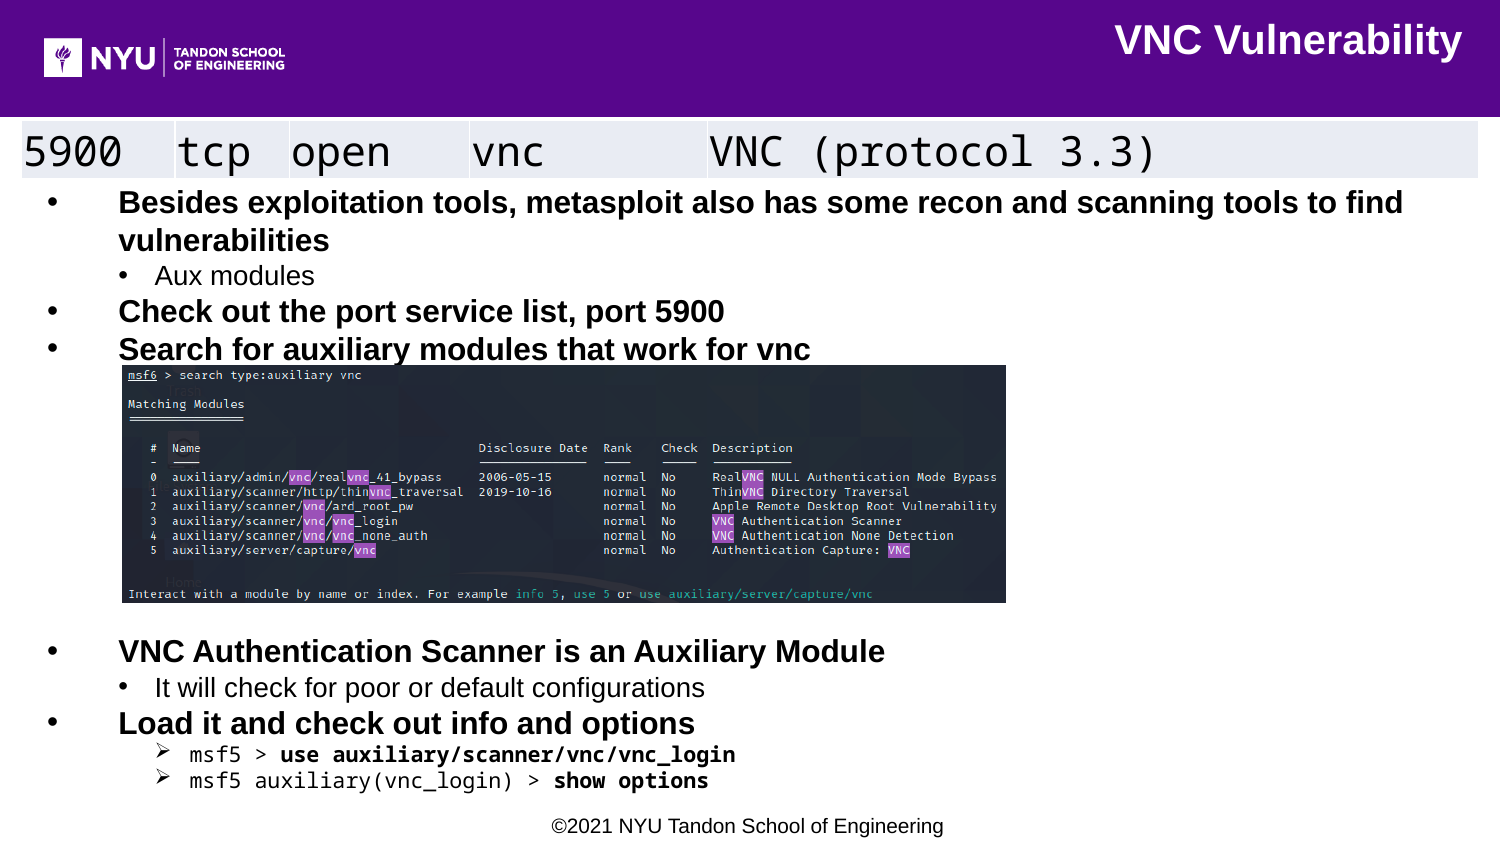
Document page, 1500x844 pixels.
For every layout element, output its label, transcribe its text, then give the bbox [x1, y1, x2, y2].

list VNC Vulnerability [392, 12, 1463, 109]
table_header vnc [470, 121, 707, 178]
table_header open [290, 121, 469, 178]
table_header tcp [176, 121, 289, 178]
picture [122, 365, 1006, 603]
table_header VNC (protocol 3.3) [708, 121, 1478, 178]
table_header 5900 [22, 121, 174, 178]
picture [44, 38, 285, 77]
list Besides exploitation tools, metasploit also has some recon and scanning tools to find vulnerabilities Aux modules Check out the port service list, port 5900 Search for auxiliary modules that work for vnc VNC Authentication Scanner is an Auxiliary Module It will check for poor or default configurations Load it and check out info and options msf5 > use auxiliary/scanner/vnc/vnc_login msf5 auxiliary(vnc_login) > show options [47, 182, 1454, 800]
